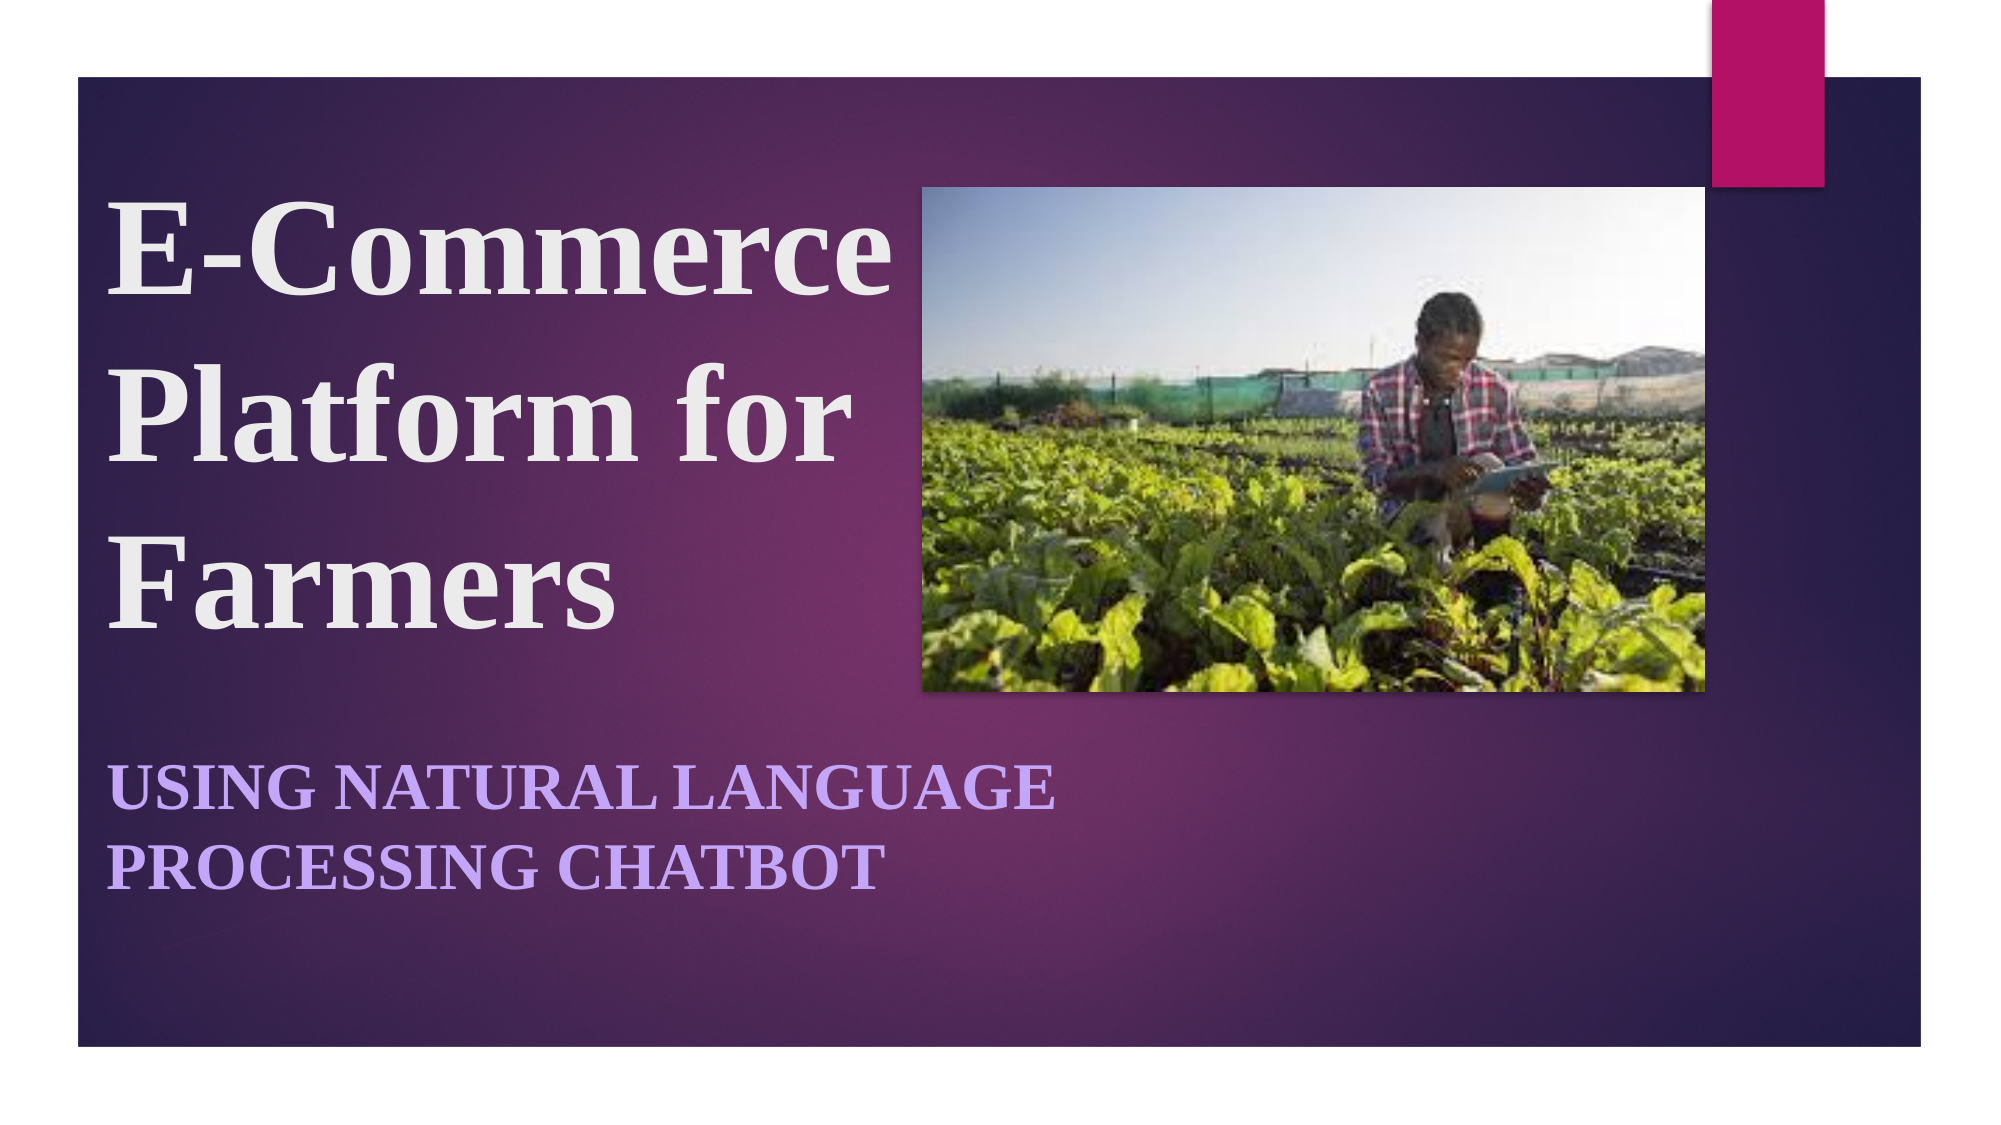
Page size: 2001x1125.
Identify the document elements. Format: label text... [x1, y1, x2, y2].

title E-Commerce Platform for Farmers [91, 79, 1010, 665]
subtitle Using Natural Language Processing chatbot [91, 735, 1159, 993]
picture [922, 186, 1705, 692]
